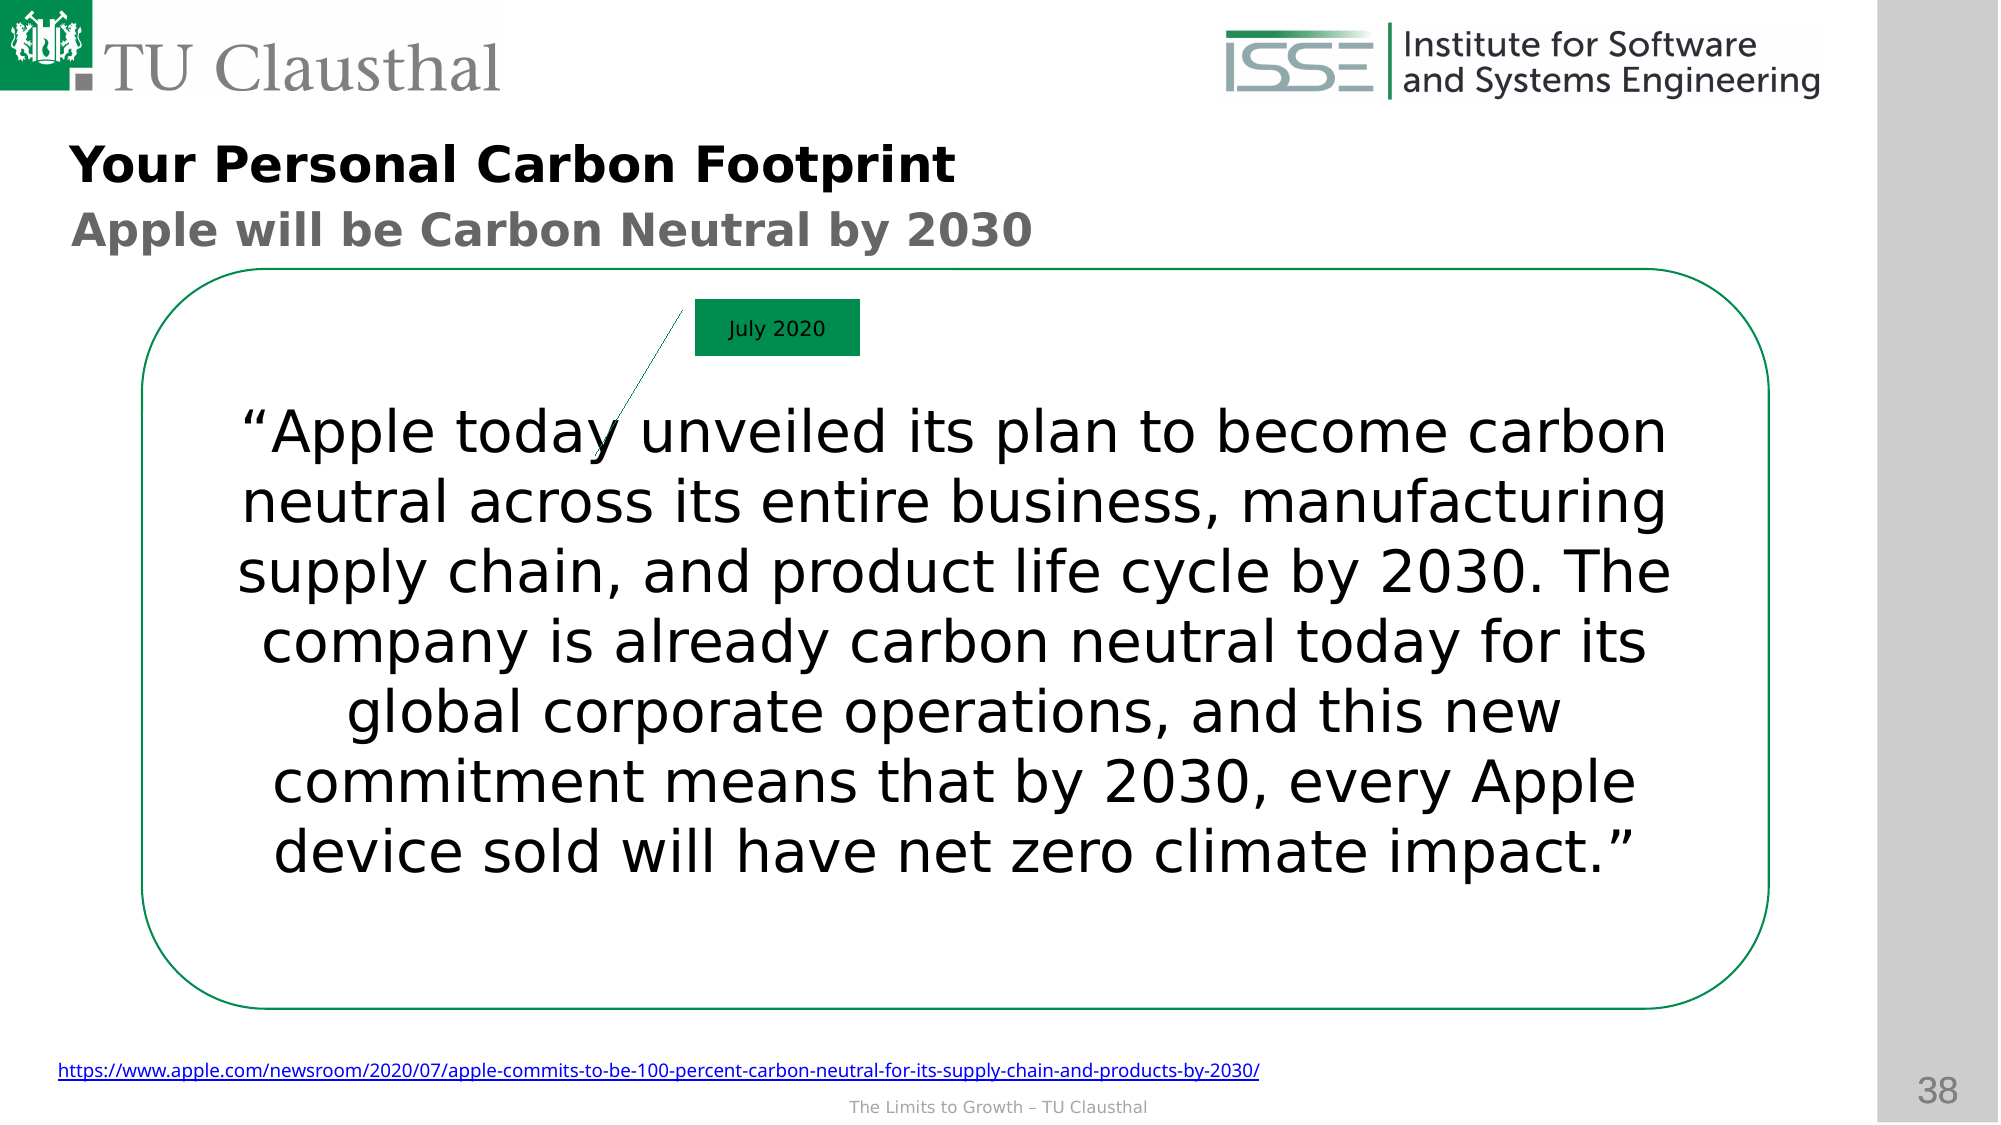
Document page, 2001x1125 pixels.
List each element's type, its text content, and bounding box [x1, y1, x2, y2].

picture [1218, 22, 1825, 106]
text_box https://www.apple.com/newsroom/2020/07/apple-commits-to-be-100-percent-carbon-neutral-for-its-supply-chain-and-products-by-2030/ [43, 1051, 1274, 1092]
picture [0, 0, 500, 91]
text_box Apple will be Carbon Neutral by 2030 [70, 188, 1769, 269]
text_box July 2020 [695, 299, 860, 356]
text_box “Apple today unveiled its plan to become carbon neutral across its entire business, manufacturing supply chain, and product life cycle by 2030. The company is already carbon neutral today for its global corporate operations, and this new commitment means that by 2030, every Apple device sold will have net zero climate impact.” [140, 269, 1770, 1010]
text_box Your Personal Carbon Footprint [54, 125, 1817, 206]
